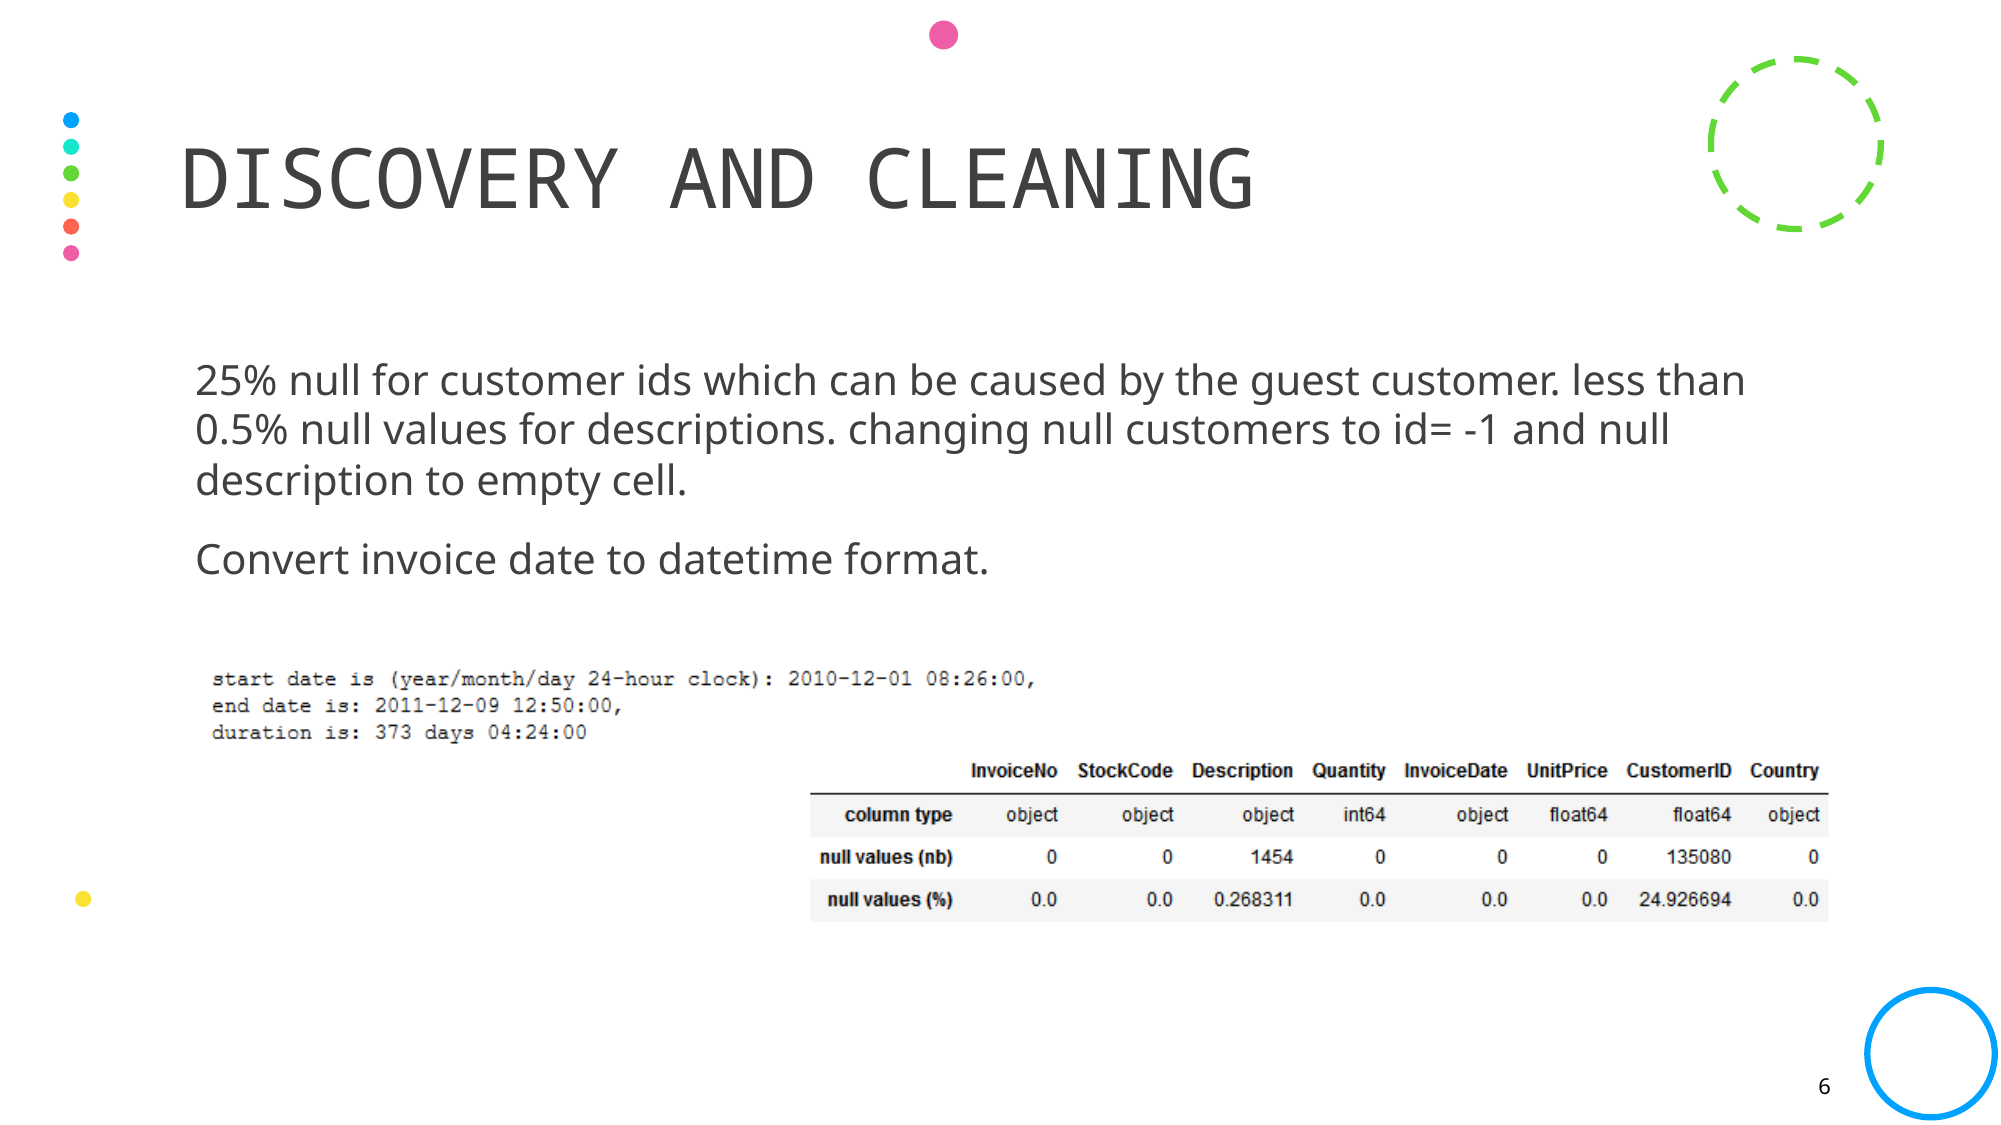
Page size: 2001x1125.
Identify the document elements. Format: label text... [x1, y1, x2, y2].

picture [200, 669, 1868, 942]
title Discovery and cleaning [180, 69, 1830, 294]
list 25% null for customer ids which can be caused by the guest customer. less than 0.5% null values for descriptions. changing null customers to id= -1 and null description to empty cell. Convert invoice date to datetime format. [180, 345, 1830, 963]
slide_number 6 [1803, 1057, 1932, 1118]
